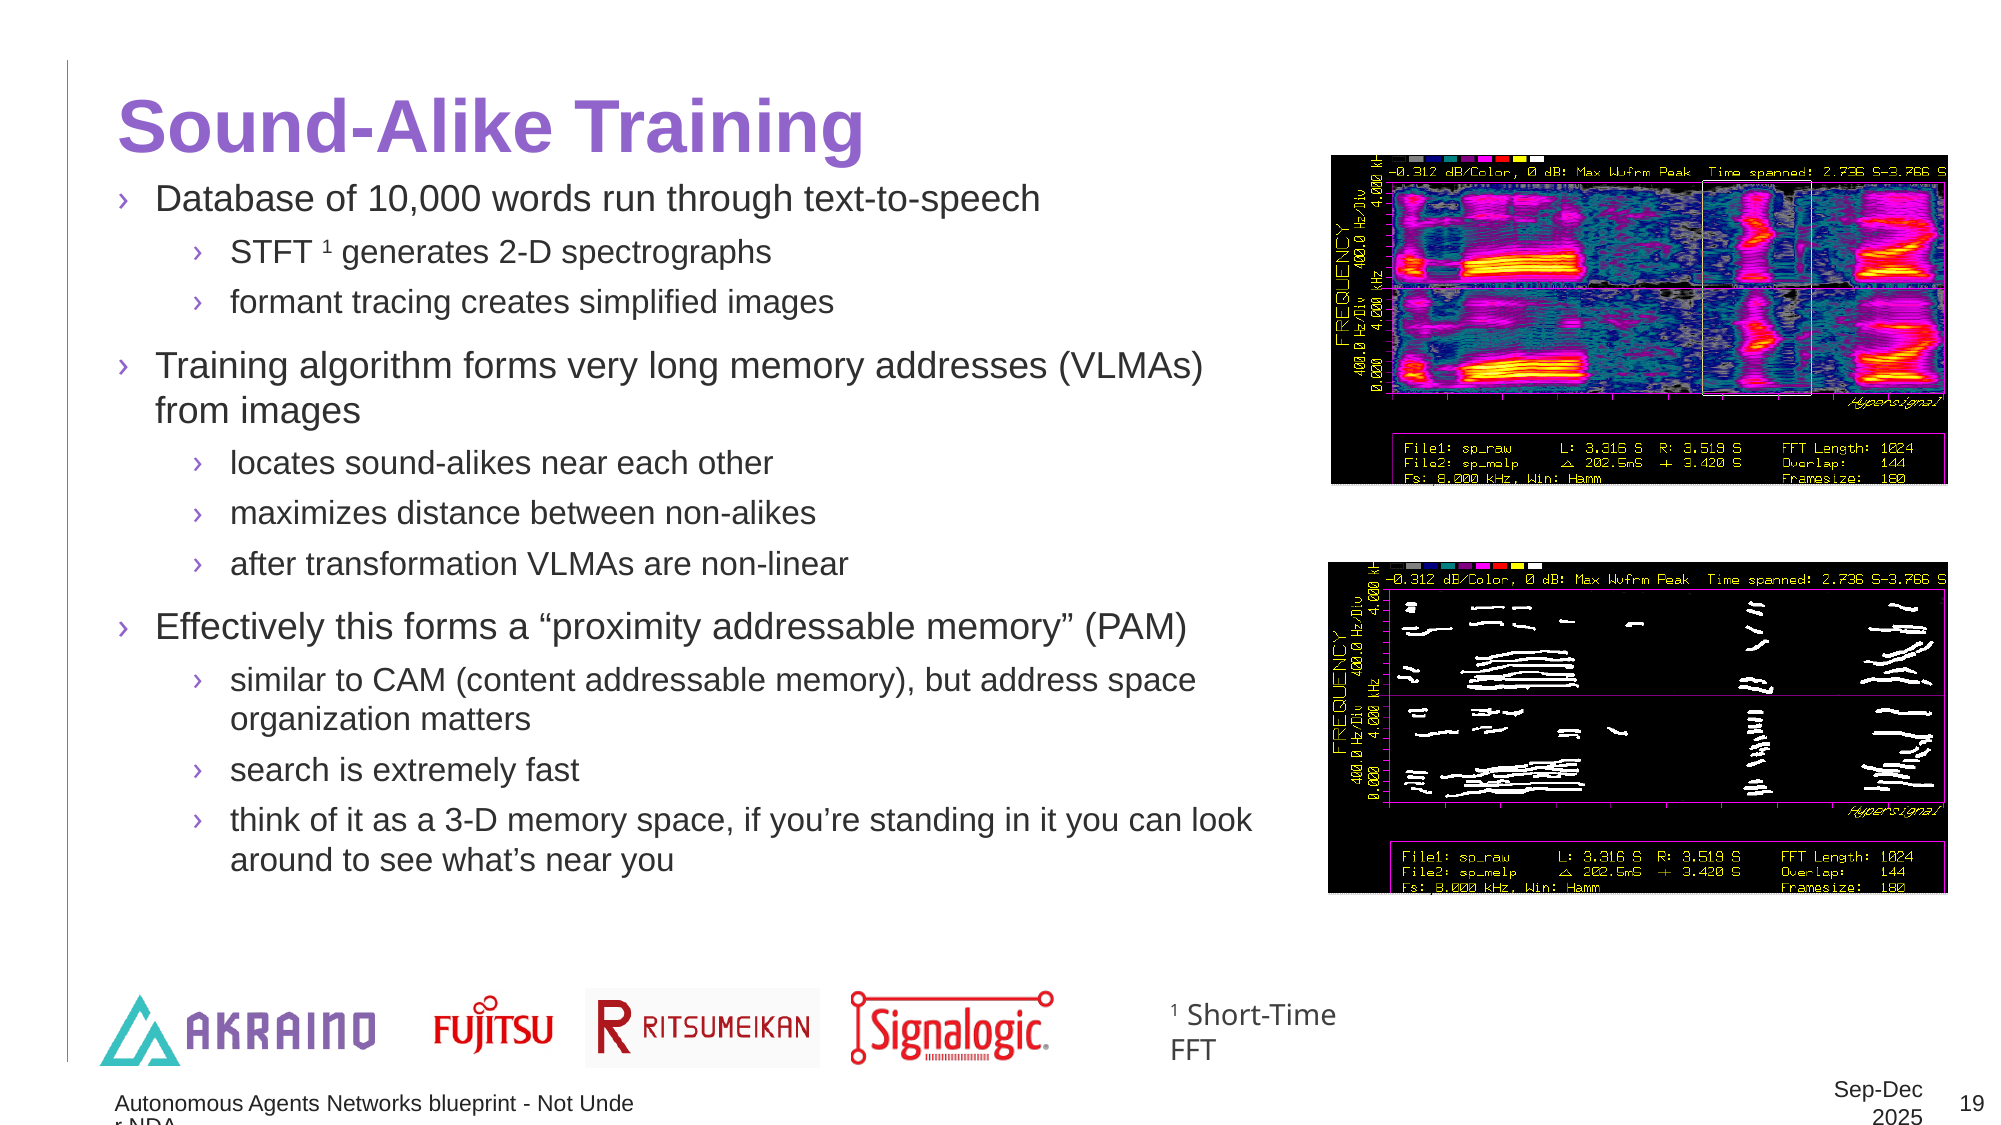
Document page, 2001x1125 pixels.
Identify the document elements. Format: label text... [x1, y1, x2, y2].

picture [99, 994, 375, 1066]
list Database of 10,000 words run through text-to-speech STFT 1 generates 2-D spectrographs formant tracing creates simplified images Training algorithm forms very long memory addresses (VLMAs) from images locates sound-alikes near each other maximizes distance between non-alikes after transformation VLMAs are non-linear Effectively this forms a “proximity addressable memory” (PAM) similar to CAM (content addressable memory), but address space organization matters search is extremely fast think of it as a 3-D memory space, if you’re standing in it you can look around to see what’s near you [102, 166, 1301, 1012]
slide_number 19 [1939, 1080, 2000, 1125]
footer Autonomous Agents Networks blueprint - Not Under NDA [99, 1080, 653, 1125]
title Sound-Alike Training [102, 59, 1897, 196]
picture [851, 988, 1054, 1068]
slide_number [1802, 1080, 1939, 1125]
picture [1330, 155, 1948, 487]
text_box 1 Short-Time FFT [1155, 988, 1403, 1074]
picture [417, 977, 570, 1072]
picture [1328, 562, 1948, 895]
picture [585, 988, 820, 1068]
